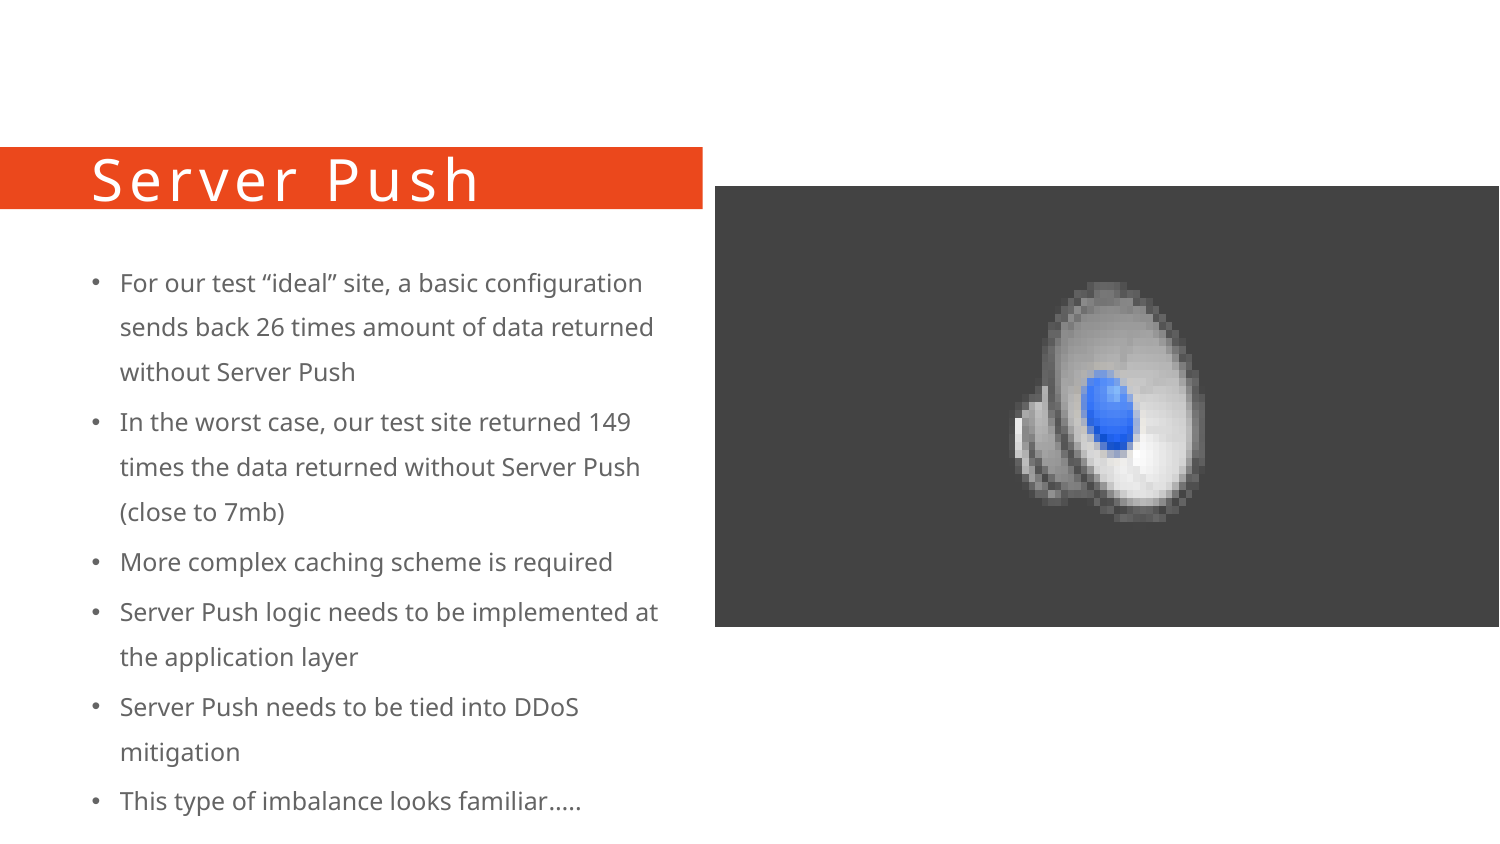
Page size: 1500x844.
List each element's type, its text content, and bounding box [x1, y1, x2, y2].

list For our test “ideal” site, a basic configuration sends back 26 times amount of data returned without Server Push In the worst case, our test site returned 149 times the data returned without Server Push (close to 7mb) More complex caching scheme is required Server Push logic needs to be implemented at the application layer Server Push needs to be tied into DDoS mitigation This type of imbalance looks familiar….. [76, 244, 703, 659]
title Server Push [76, 147, 703, 210]
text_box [714, 185, 1500, 628]
